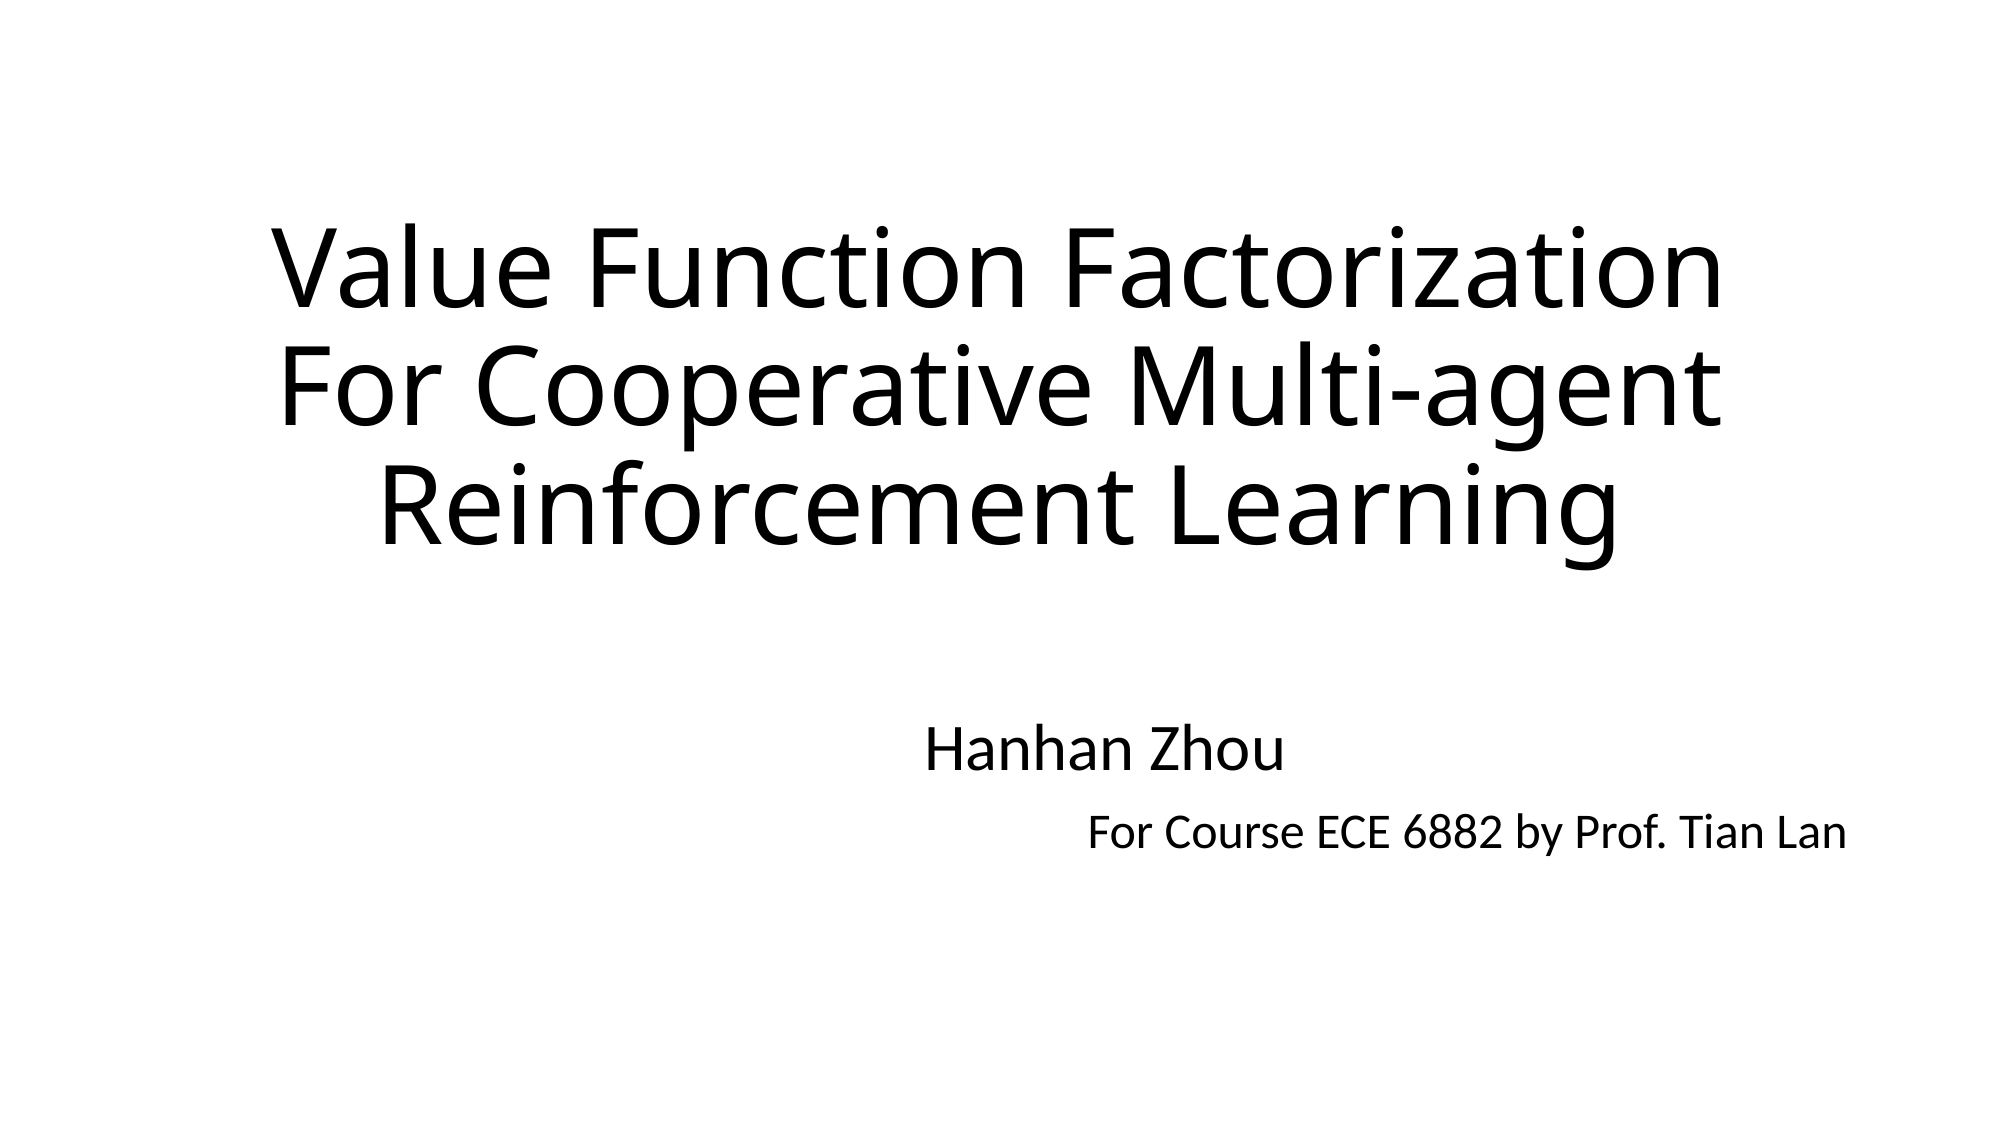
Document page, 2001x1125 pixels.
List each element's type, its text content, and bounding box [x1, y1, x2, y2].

subtitle Hanhan Zhou For Course ECE 6882 by Prof. Tian Lan [362, 705, 1863, 977]
title Value Function Factorization For Cooperative Multi-agent Reinforcement Learning [249, 184, 1750, 576]
